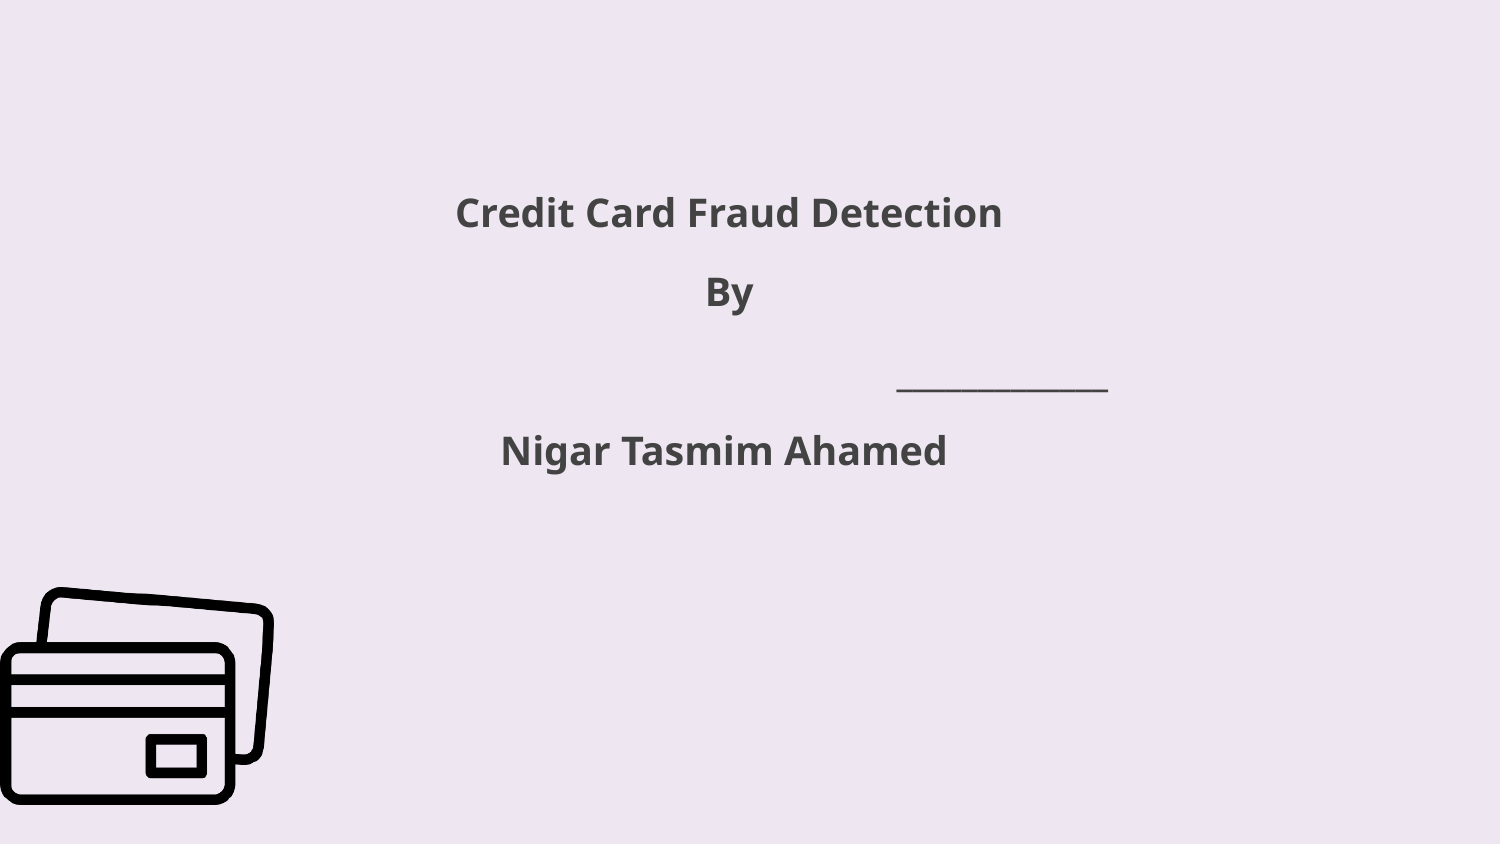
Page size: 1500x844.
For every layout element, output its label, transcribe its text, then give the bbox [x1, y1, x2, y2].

picture [0, 558, 274, 833]
text_box Credit Card Fraud Detection By _____________ Nigar Tasmim Ahamed [281, 165, 1177, 549]
